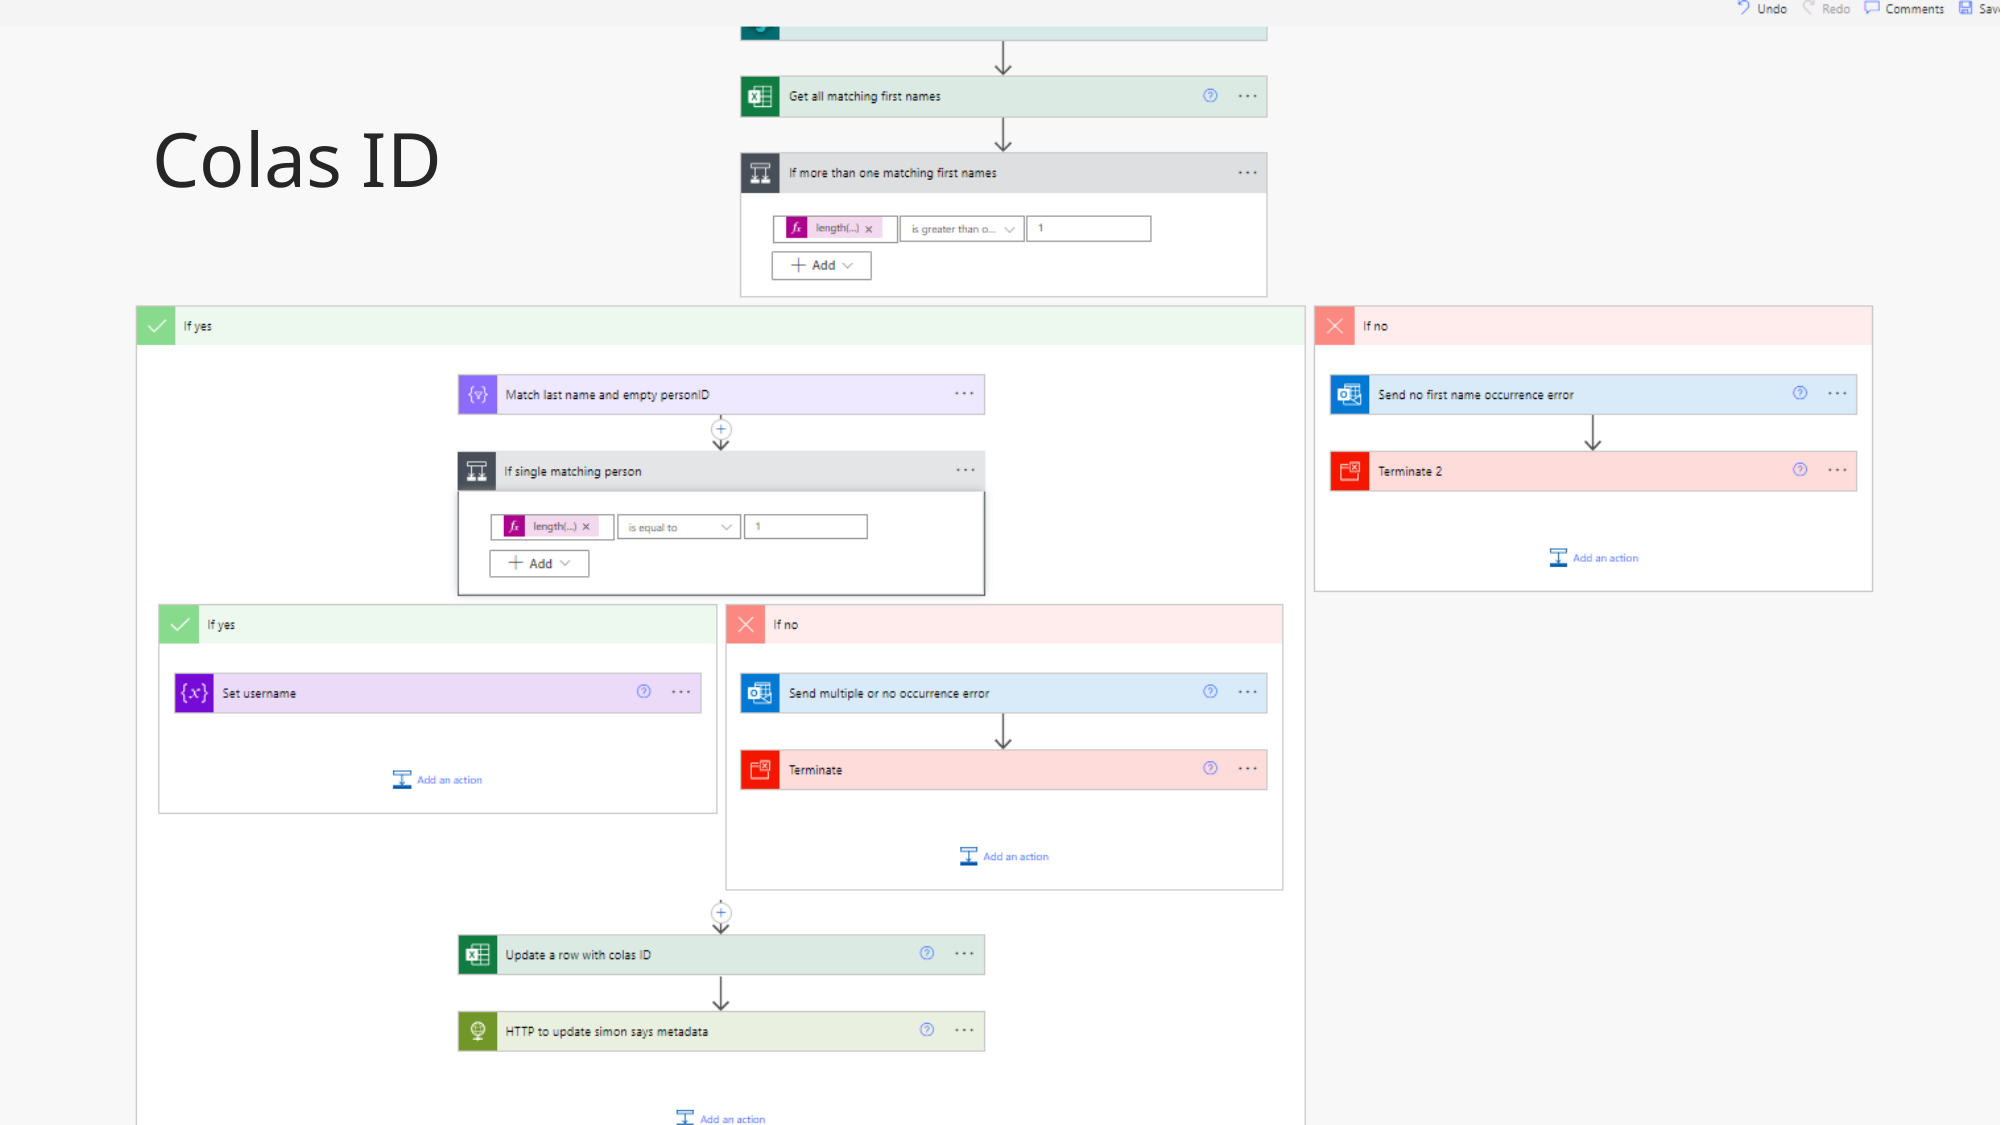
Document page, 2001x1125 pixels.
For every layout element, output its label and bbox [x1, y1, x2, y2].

list [0, 0, 2000, 1125]
